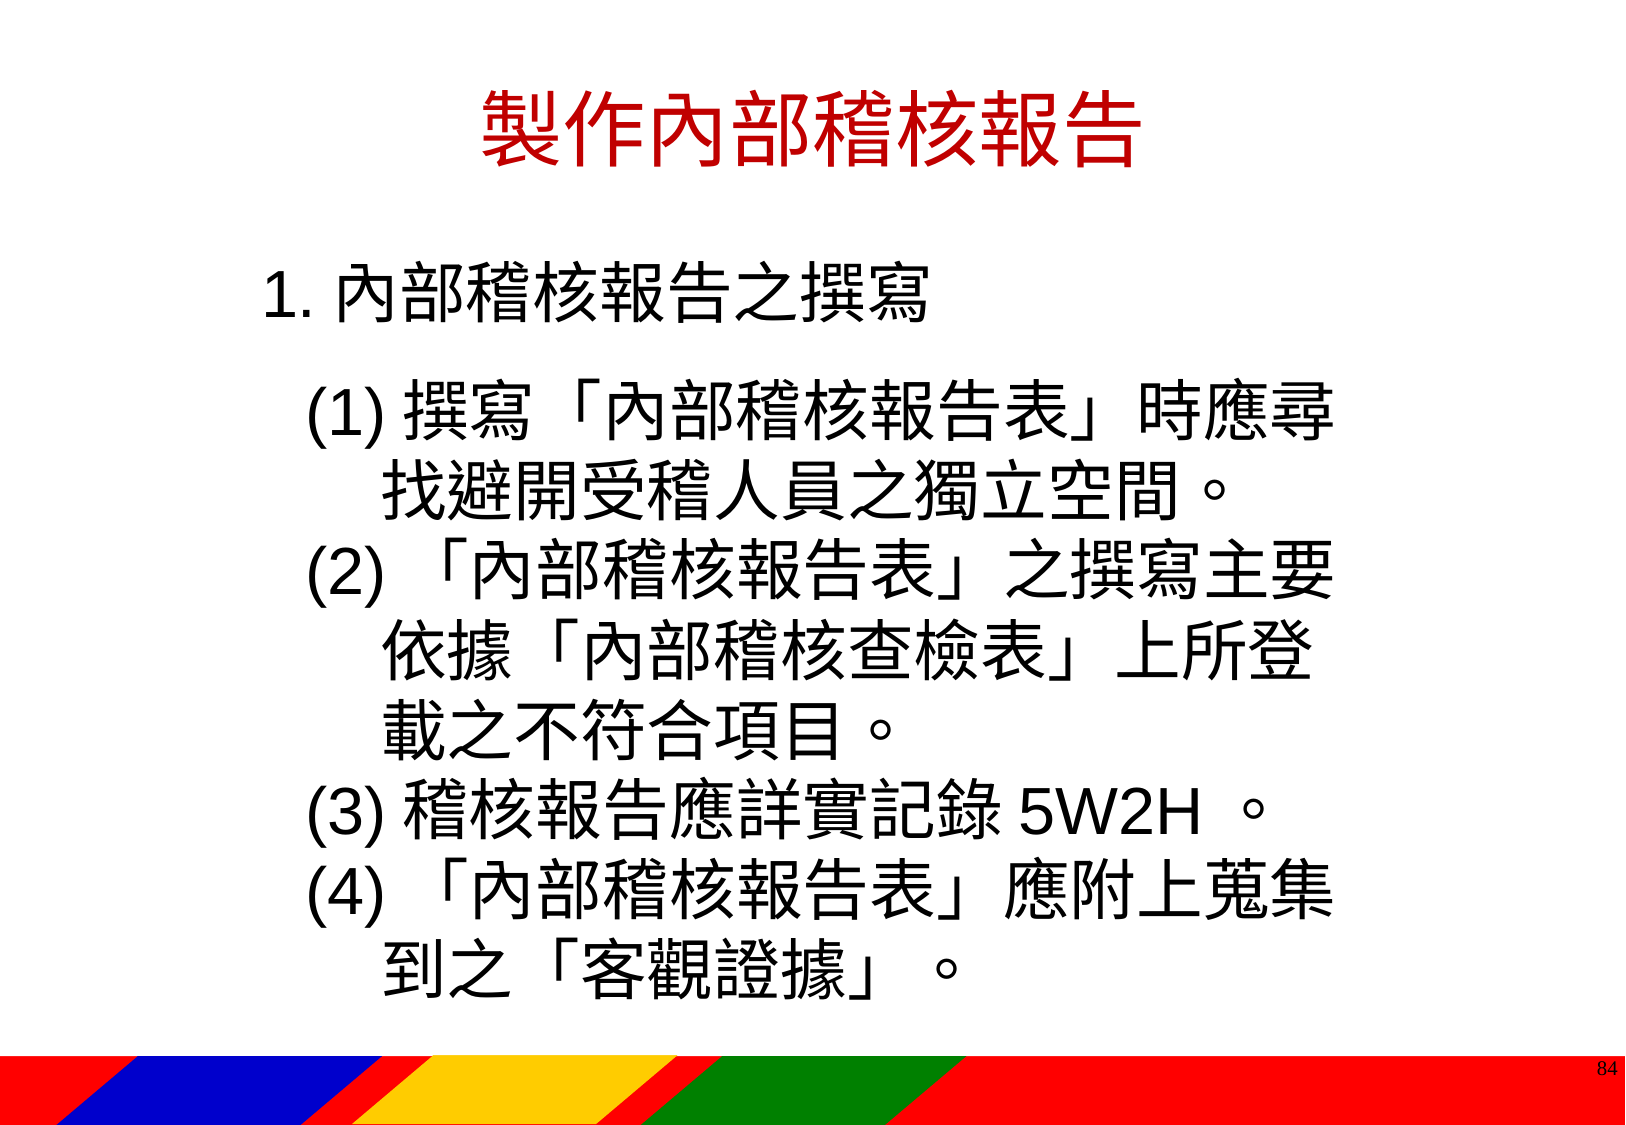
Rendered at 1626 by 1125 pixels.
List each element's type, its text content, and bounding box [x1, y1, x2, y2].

text_box 1.內部稽核報告之撰寫 (1)撰寫「內部稽核報告表」時應尋找避開受稽人員之獨立空間。 (2)「內部稽核報告表」之撰寫主要依據「內部稽核查檢表」上所登載之不符合項目。 (3)稽核報告應詳實記錄5W2H。 (4)「內部稽核報告表」應附上蒐集到之「客觀證據」。 [246, 243, 1379, 1048]
text_box 83 [1374, 1047, 1625, 1122]
text_box 製作內部稽核報告 [148, 79, 1476, 185]
